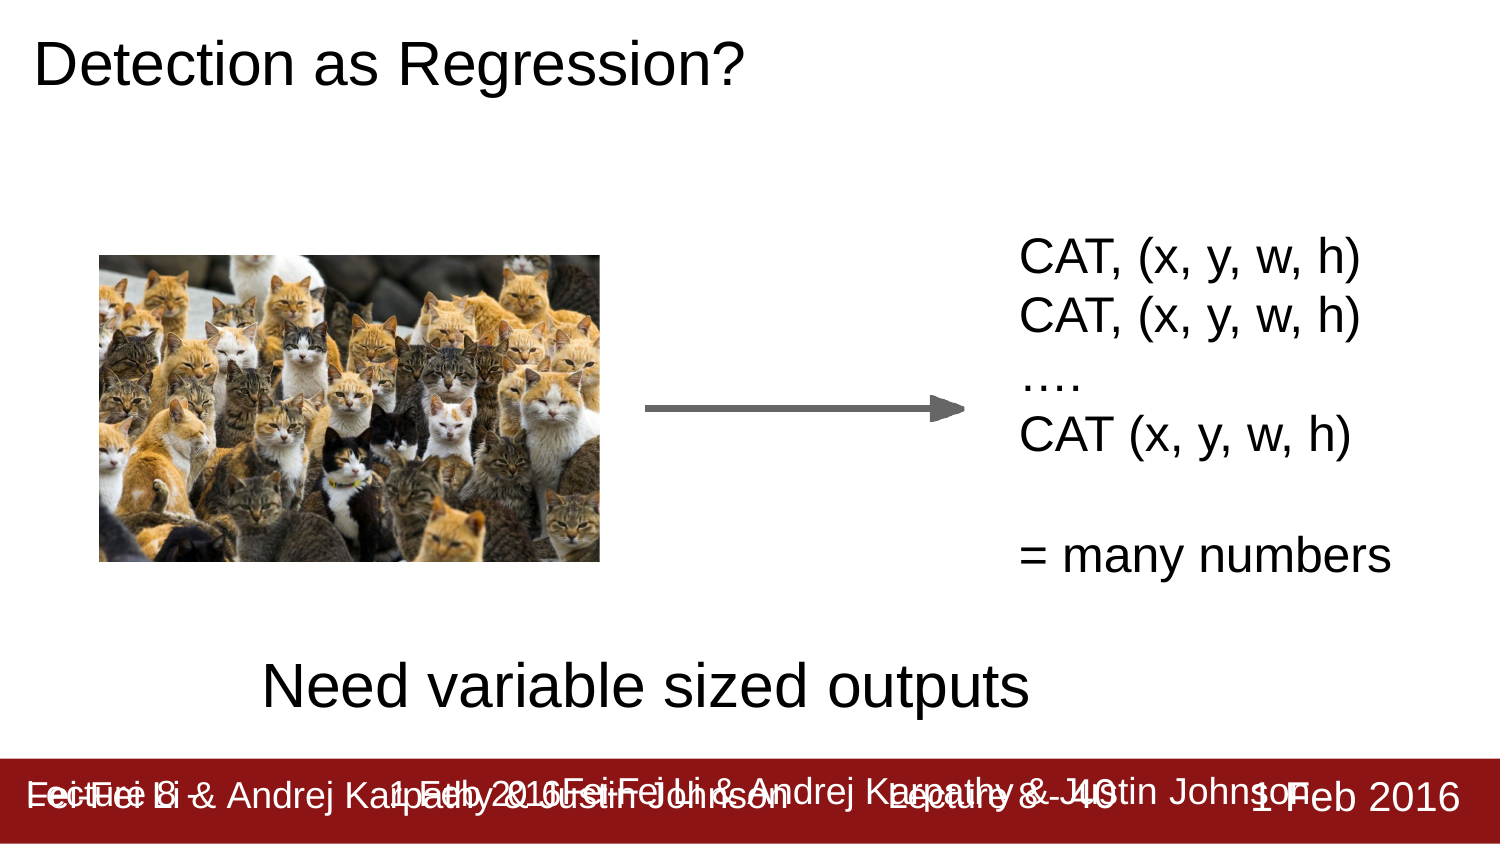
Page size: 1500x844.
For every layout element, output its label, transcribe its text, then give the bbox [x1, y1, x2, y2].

slide_number Lecture 8 - 10 [885, 771, 1149, 844]
title Detection as Regression? [31, 20, 752, 164]
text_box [644, 394, 965, 423]
footer 1 Feb 2016 [1248, 771, 1463, 844]
text_box Lecture 8 - 1 Feb 2016Fei-Fei Li & Andrej Karpathy & Justin Johnson [1149, 773, 1248, 817]
text_box CAT, (x, y, w, h) CAT, (x, y, w, h) …. CAT (x, y, w, h) = many numbers Need variable sized outputs [259, 221, 1395, 721]
slide_number Fei-Fei Li & Andrej Karpathy & Justin Johnson [23, 772, 794, 844]
text_box Lecture 8 - 1 Feb 2016Fei-Fei Li & Andrej Karpathy & Justin Johnson [794, 773, 885, 817]
text_box [99, 255, 259, 562]
